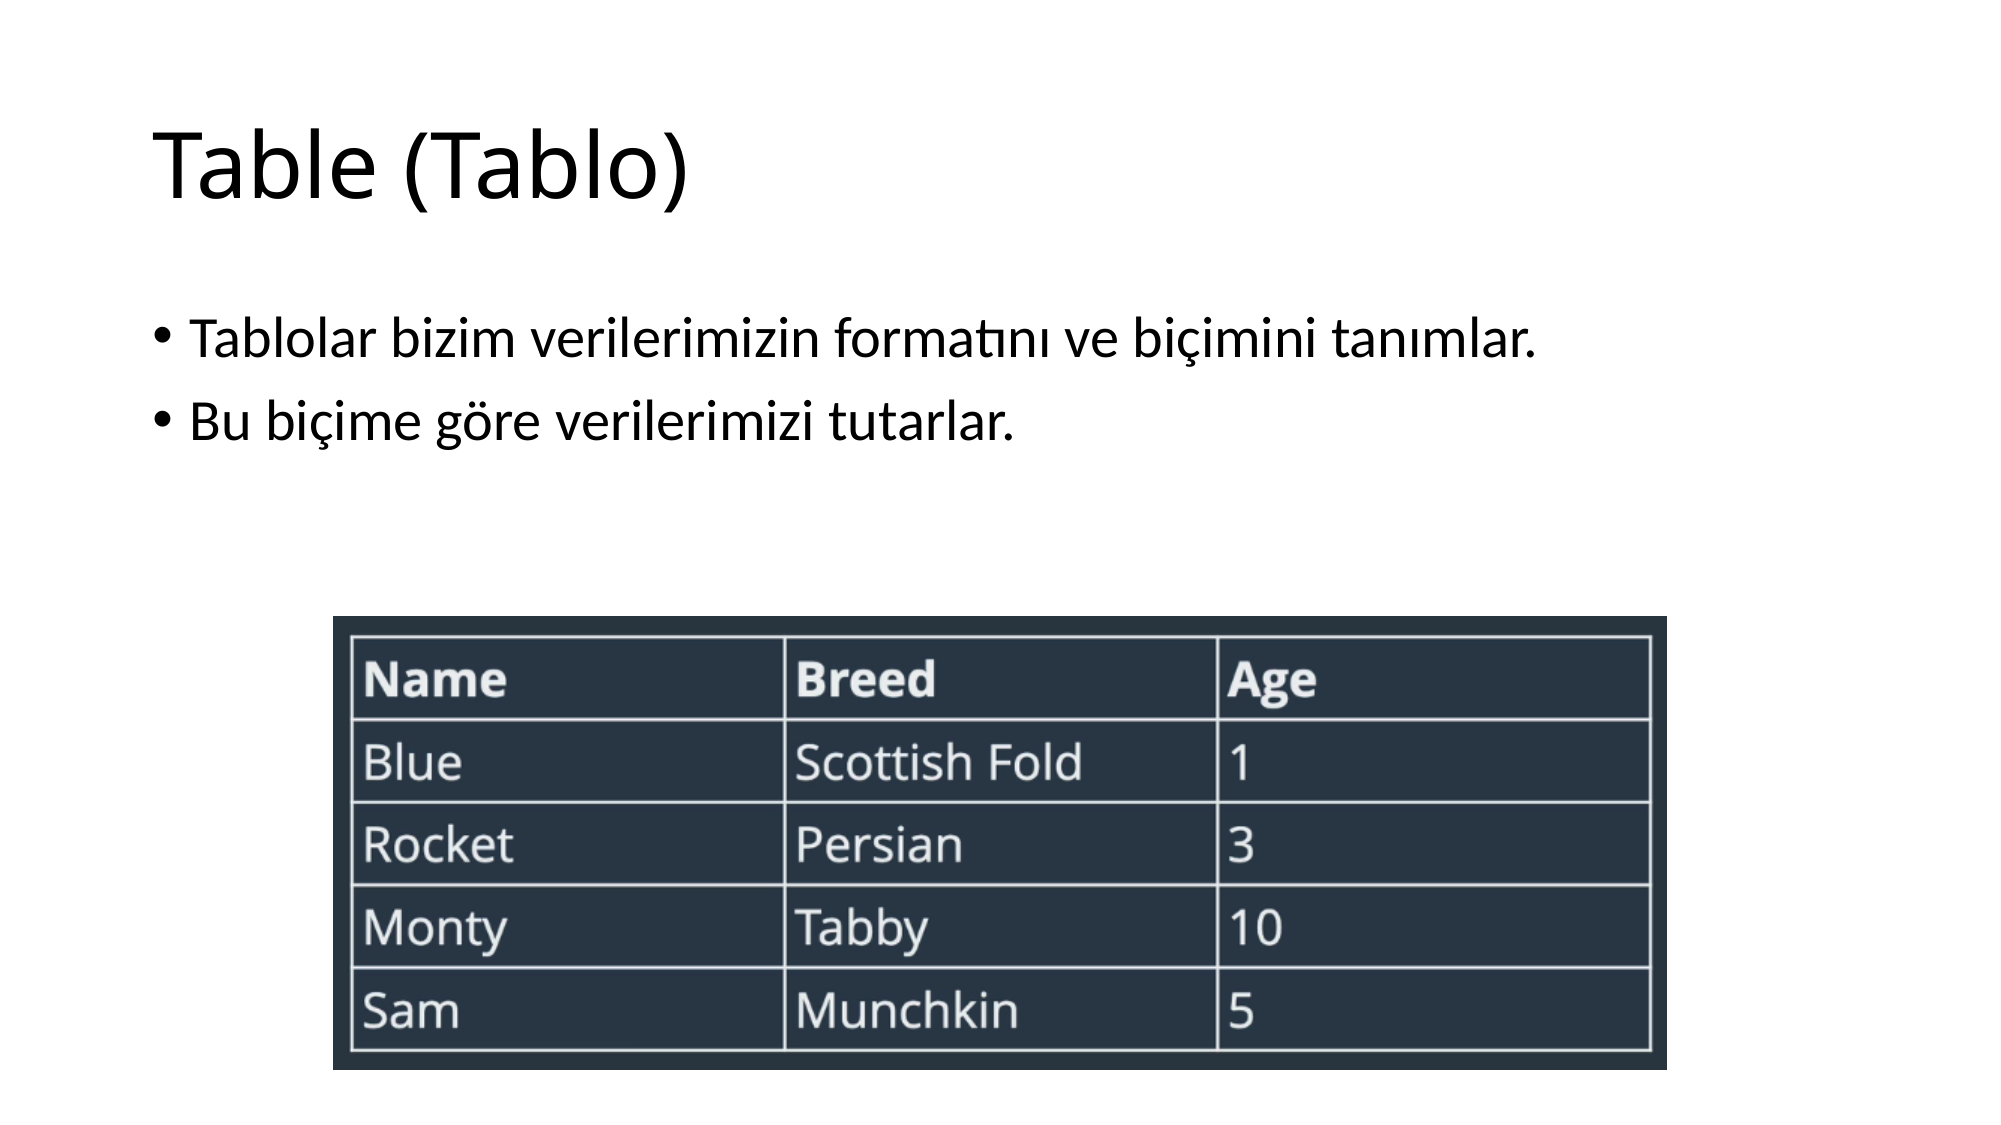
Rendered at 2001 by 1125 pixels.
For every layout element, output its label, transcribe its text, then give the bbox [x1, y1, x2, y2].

list Tablolar bizim verilerimizin formatını ve biçimini tanımlar. Bu biçime göre verilerimizi tutarlar. [137, 299, 1863, 1014]
title Table (Tablo) [137, 59, 1863, 278]
picture [333, 616, 1667, 1070]
